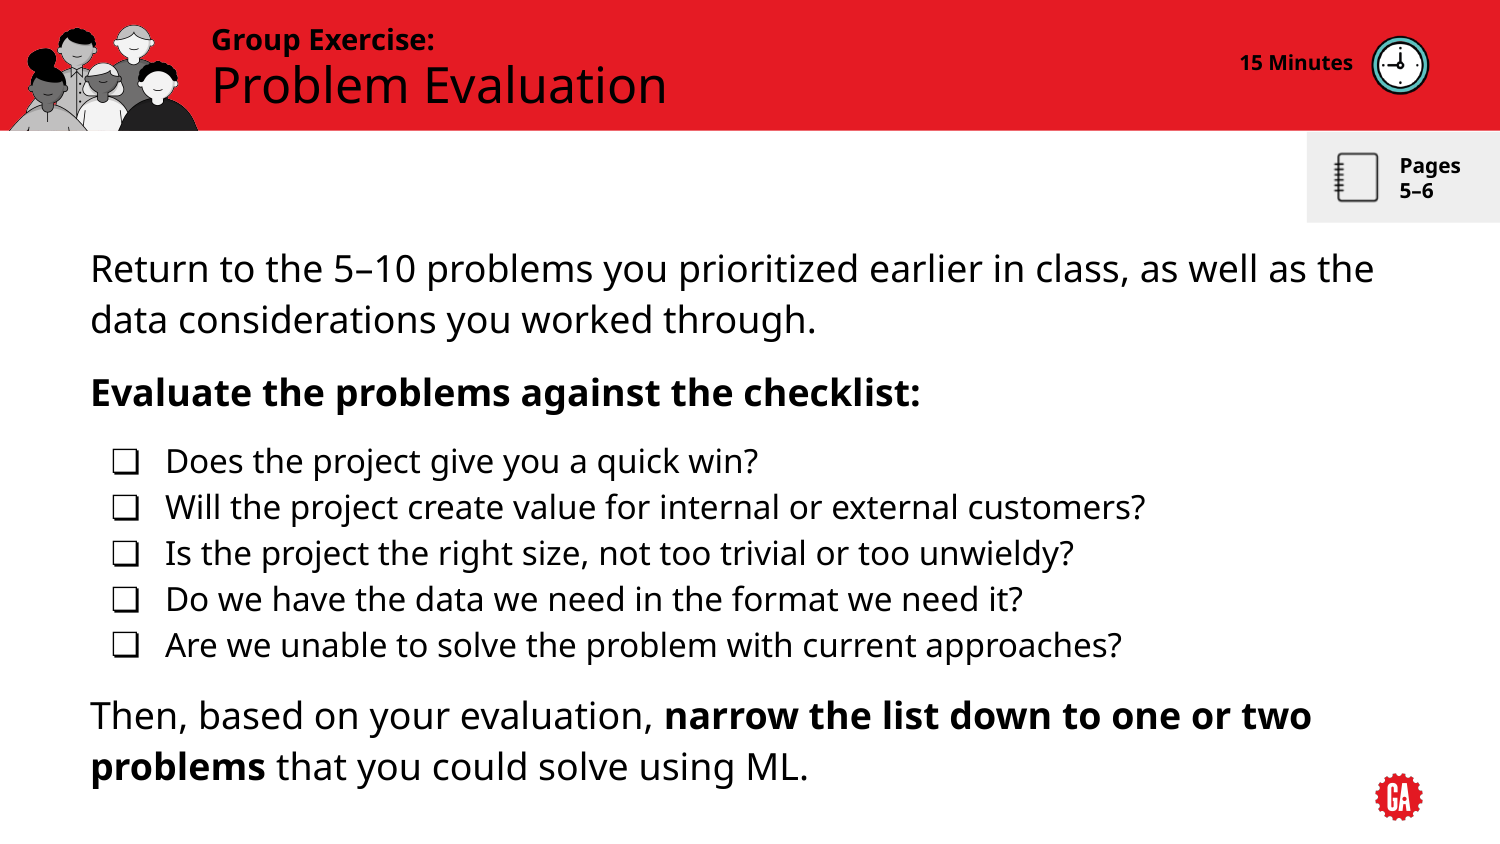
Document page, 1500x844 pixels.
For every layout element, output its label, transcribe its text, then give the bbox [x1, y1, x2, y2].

text_box Pages 5–6 [1384, 133, 1500, 221]
subtitle 15 Minutes [1148, 34, 1369, 89]
title Problem Evaluation [196, 38, 1018, 115]
text_box [1306, 131, 1500, 223]
picture [1368, 32, 1433, 98]
picture [8, 22, 199, 131]
picture [1329, 150, 1385, 205]
picture [1373, 771, 1425, 823]
list Return to the 5–10 problems you prioritized earlier in class, as well as the data considerations you worked through. Evaluate the problems against the checklist: Does the project give you a quick win? Will the project create value for internal or external customers? Is the project the right size, not too trivial or too unwieldy? Do we have the data we need in the format we need it? Are we unable to solve the problem with current approaches? Then, based on your evaluation, narrow the list down to one or two problems that you could solve using ML. [75, 222, 1425, 755]
